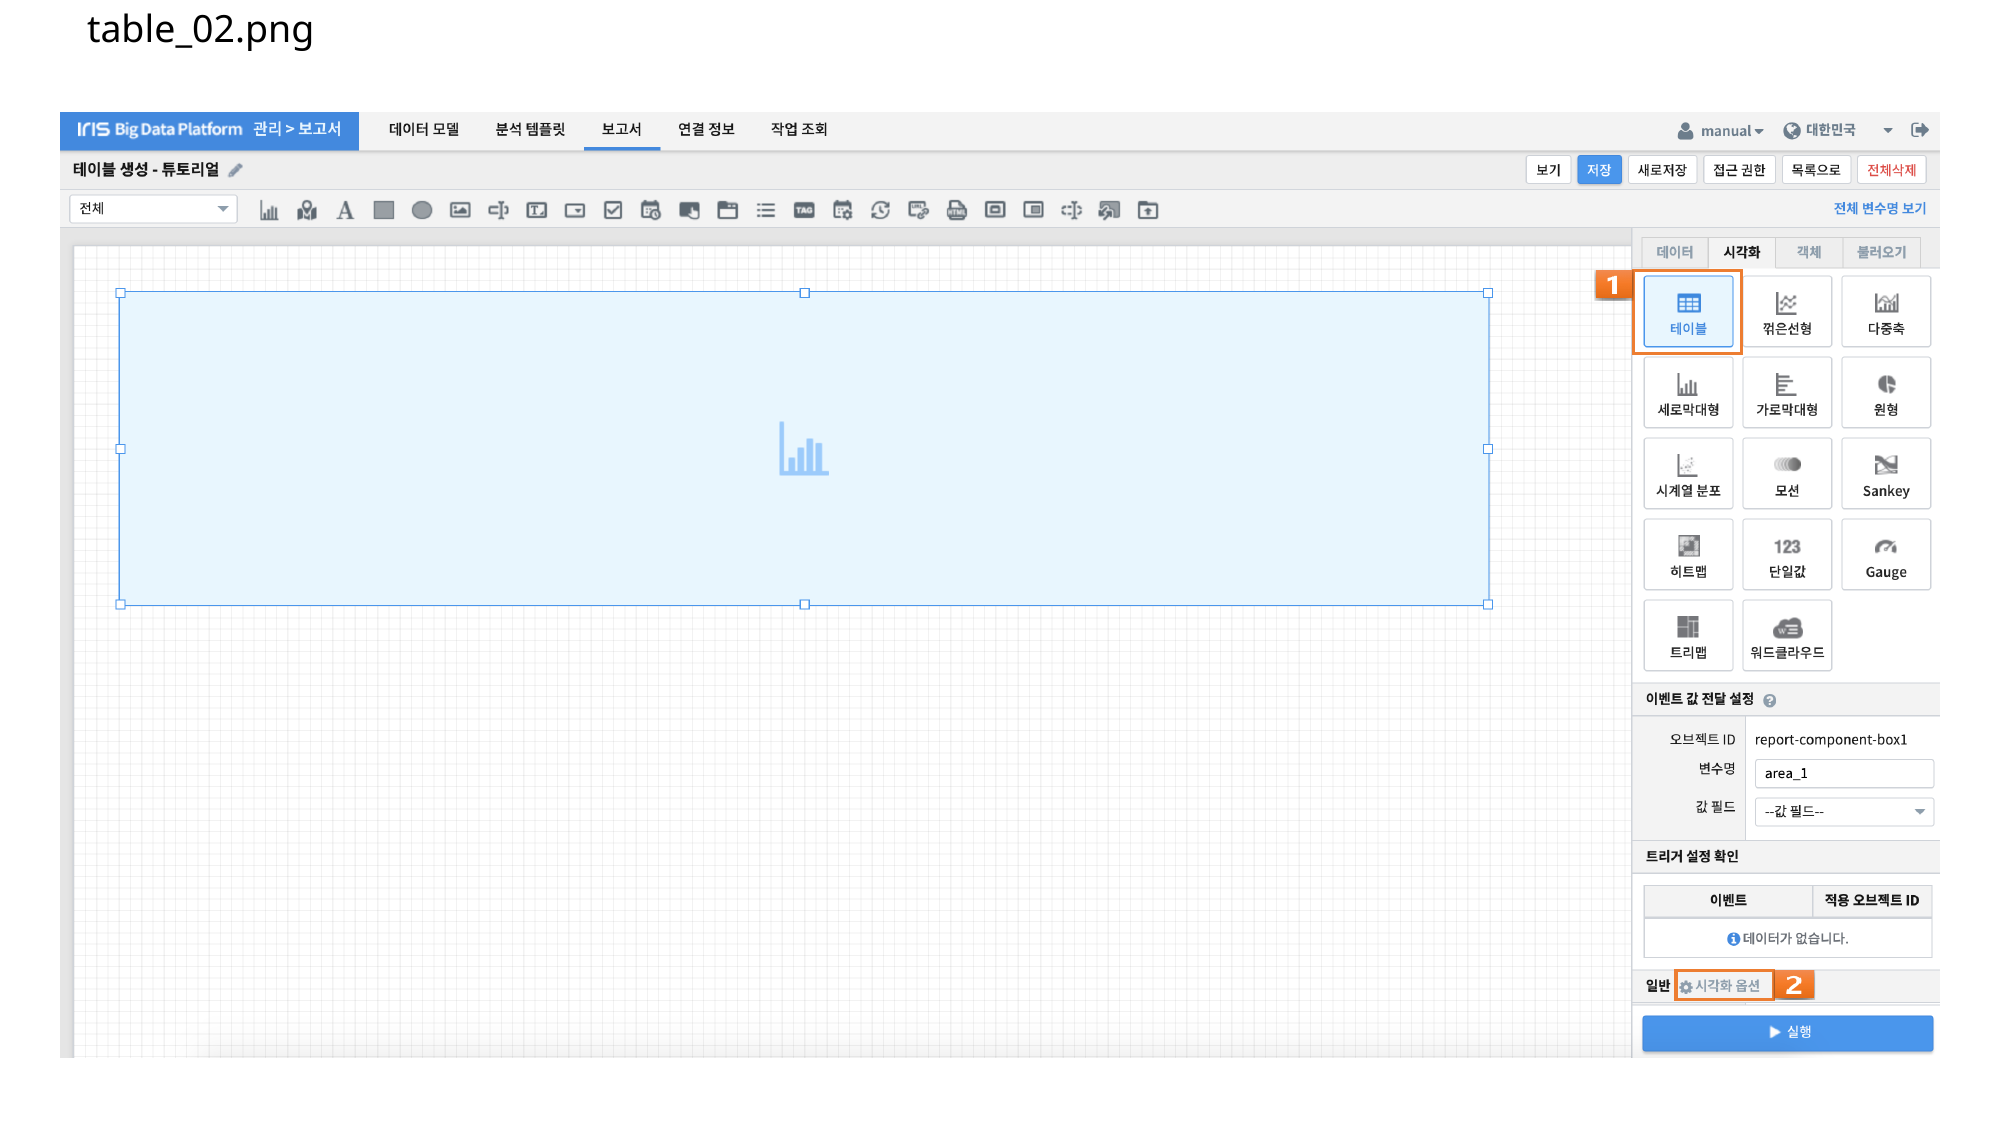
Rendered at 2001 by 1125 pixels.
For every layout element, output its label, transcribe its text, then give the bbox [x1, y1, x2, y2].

text_box table_02.png [72, 0, 345, 57]
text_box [60, 112, 1940, 1058]
